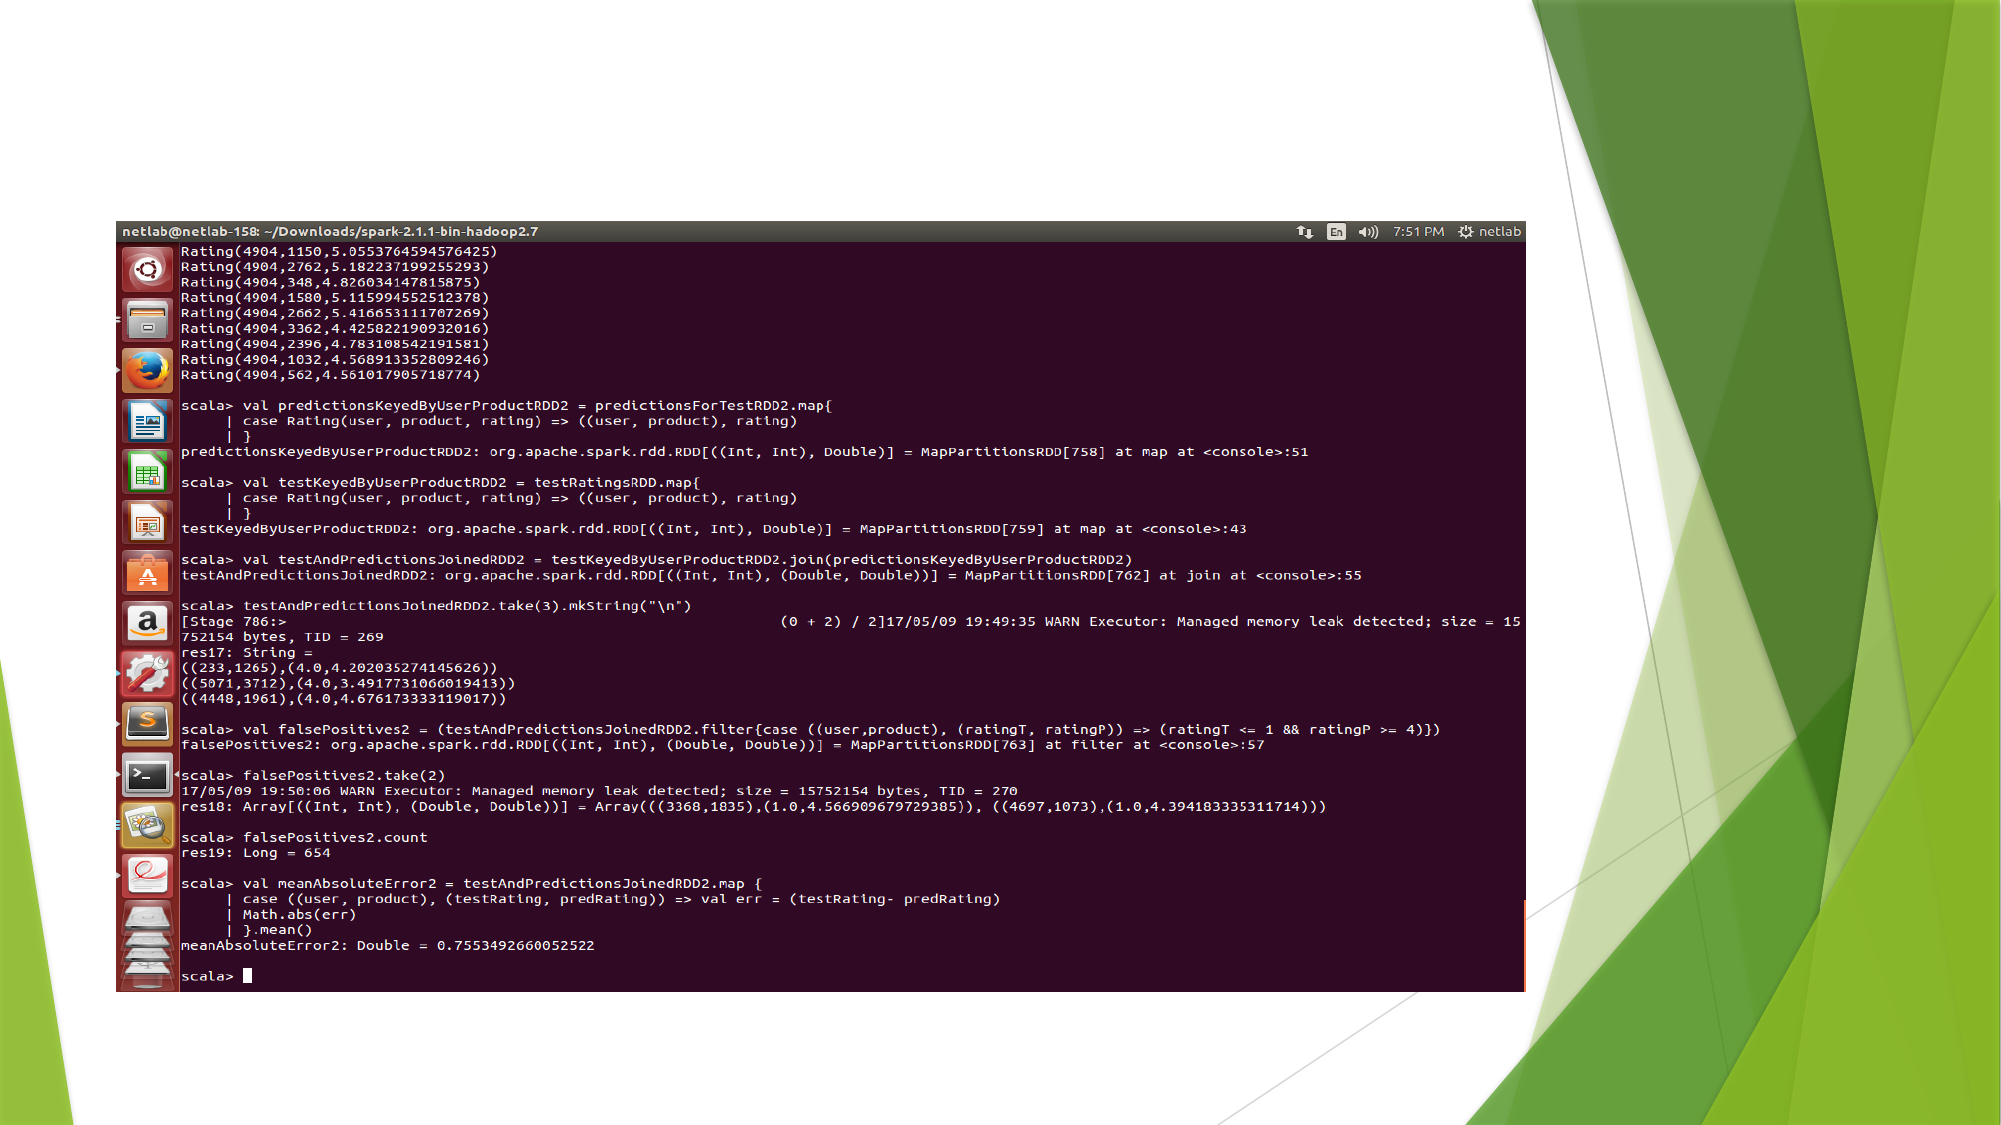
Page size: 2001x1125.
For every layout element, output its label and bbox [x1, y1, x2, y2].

list [115, 221, 1526, 992]
